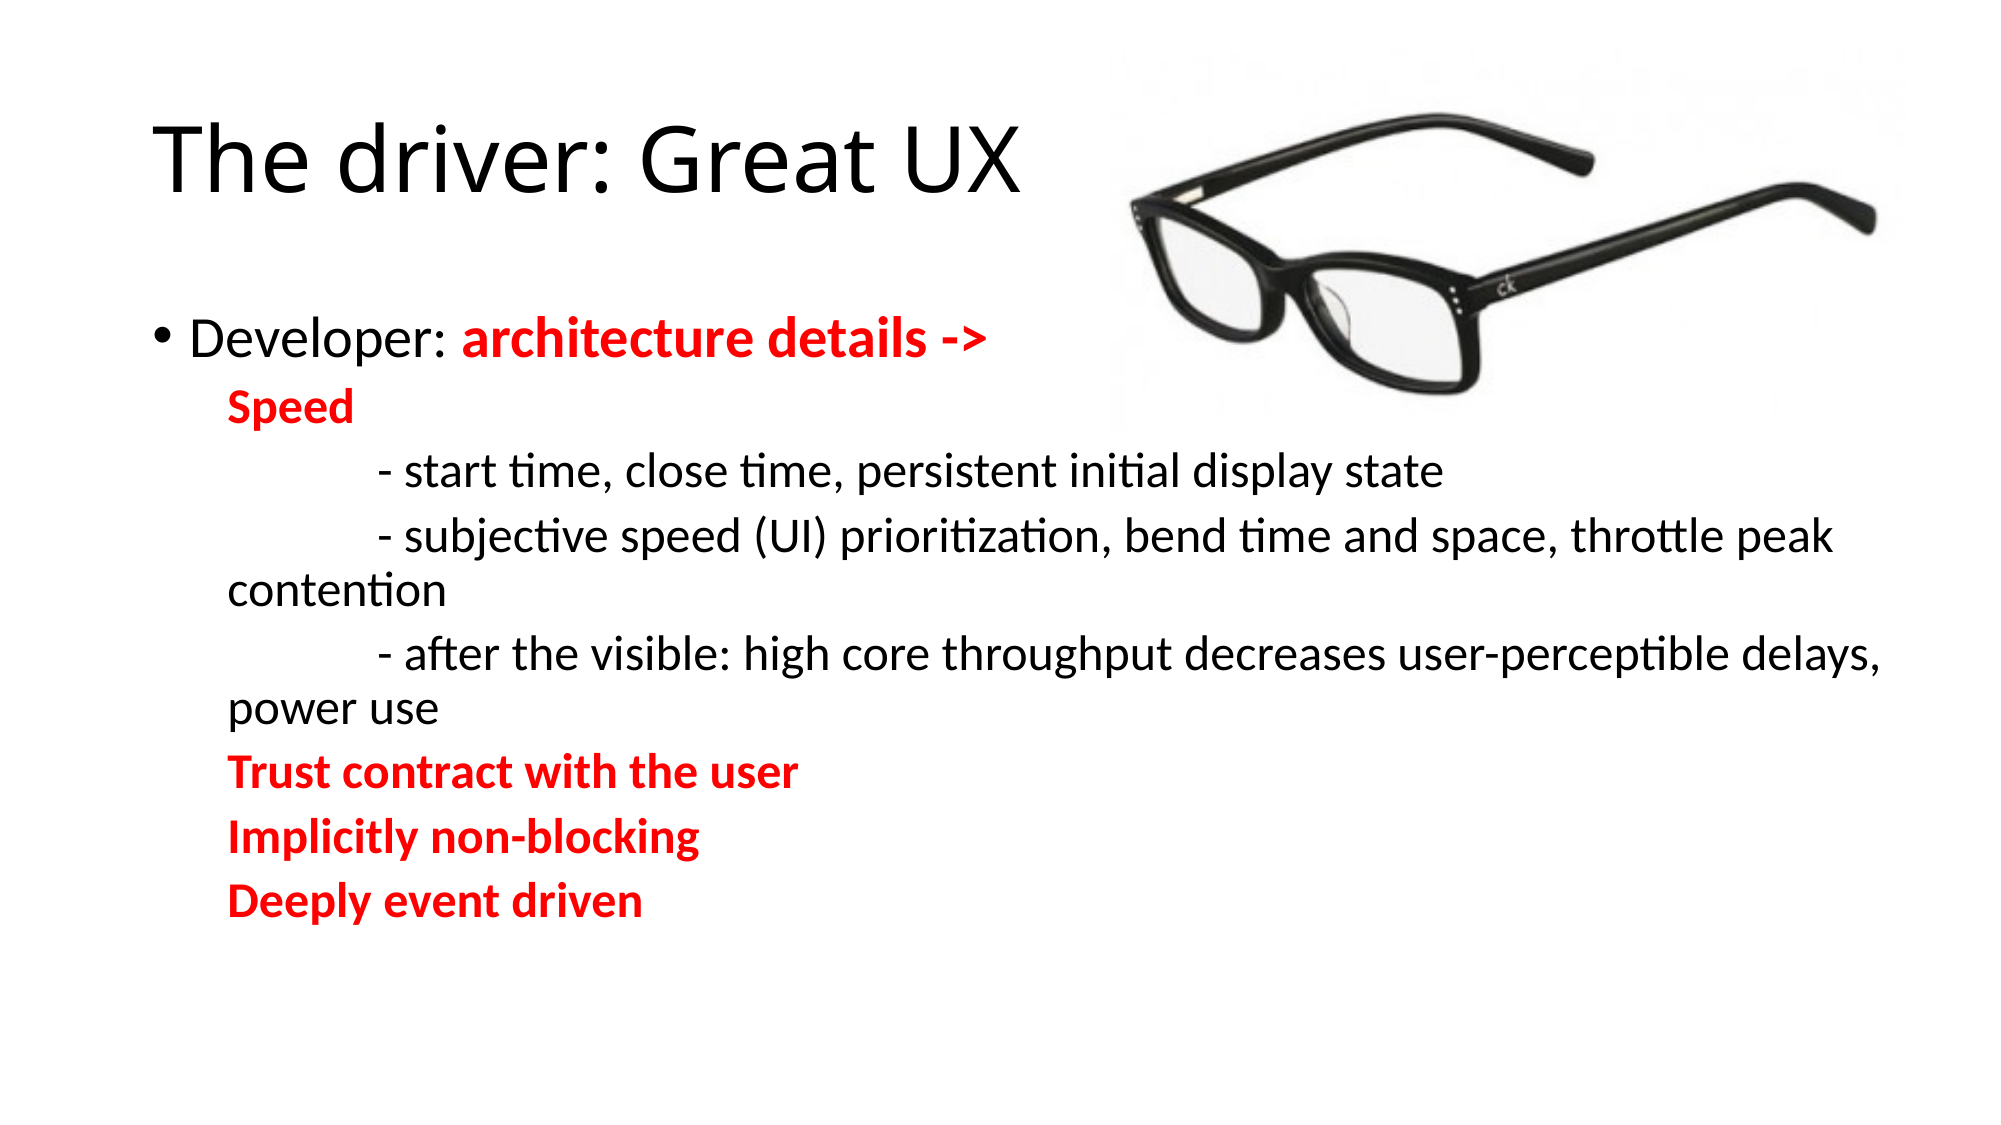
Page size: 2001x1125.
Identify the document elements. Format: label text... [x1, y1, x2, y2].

picture [1108, 0, 1907, 538]
title The driver: Great UX [137, 53, 1108, 272]
list Developer: architecture details -> Speed - start time, close time, persistent initial display state - subjective speed (UI) prioritization, bend time and space, throttle peak contention - after the visible: high core throughput decreases user-perceptible delays, power use Trust contract with the user Implicitly non-blocking Deeply event driven [137, 299, 1907, 1014]
